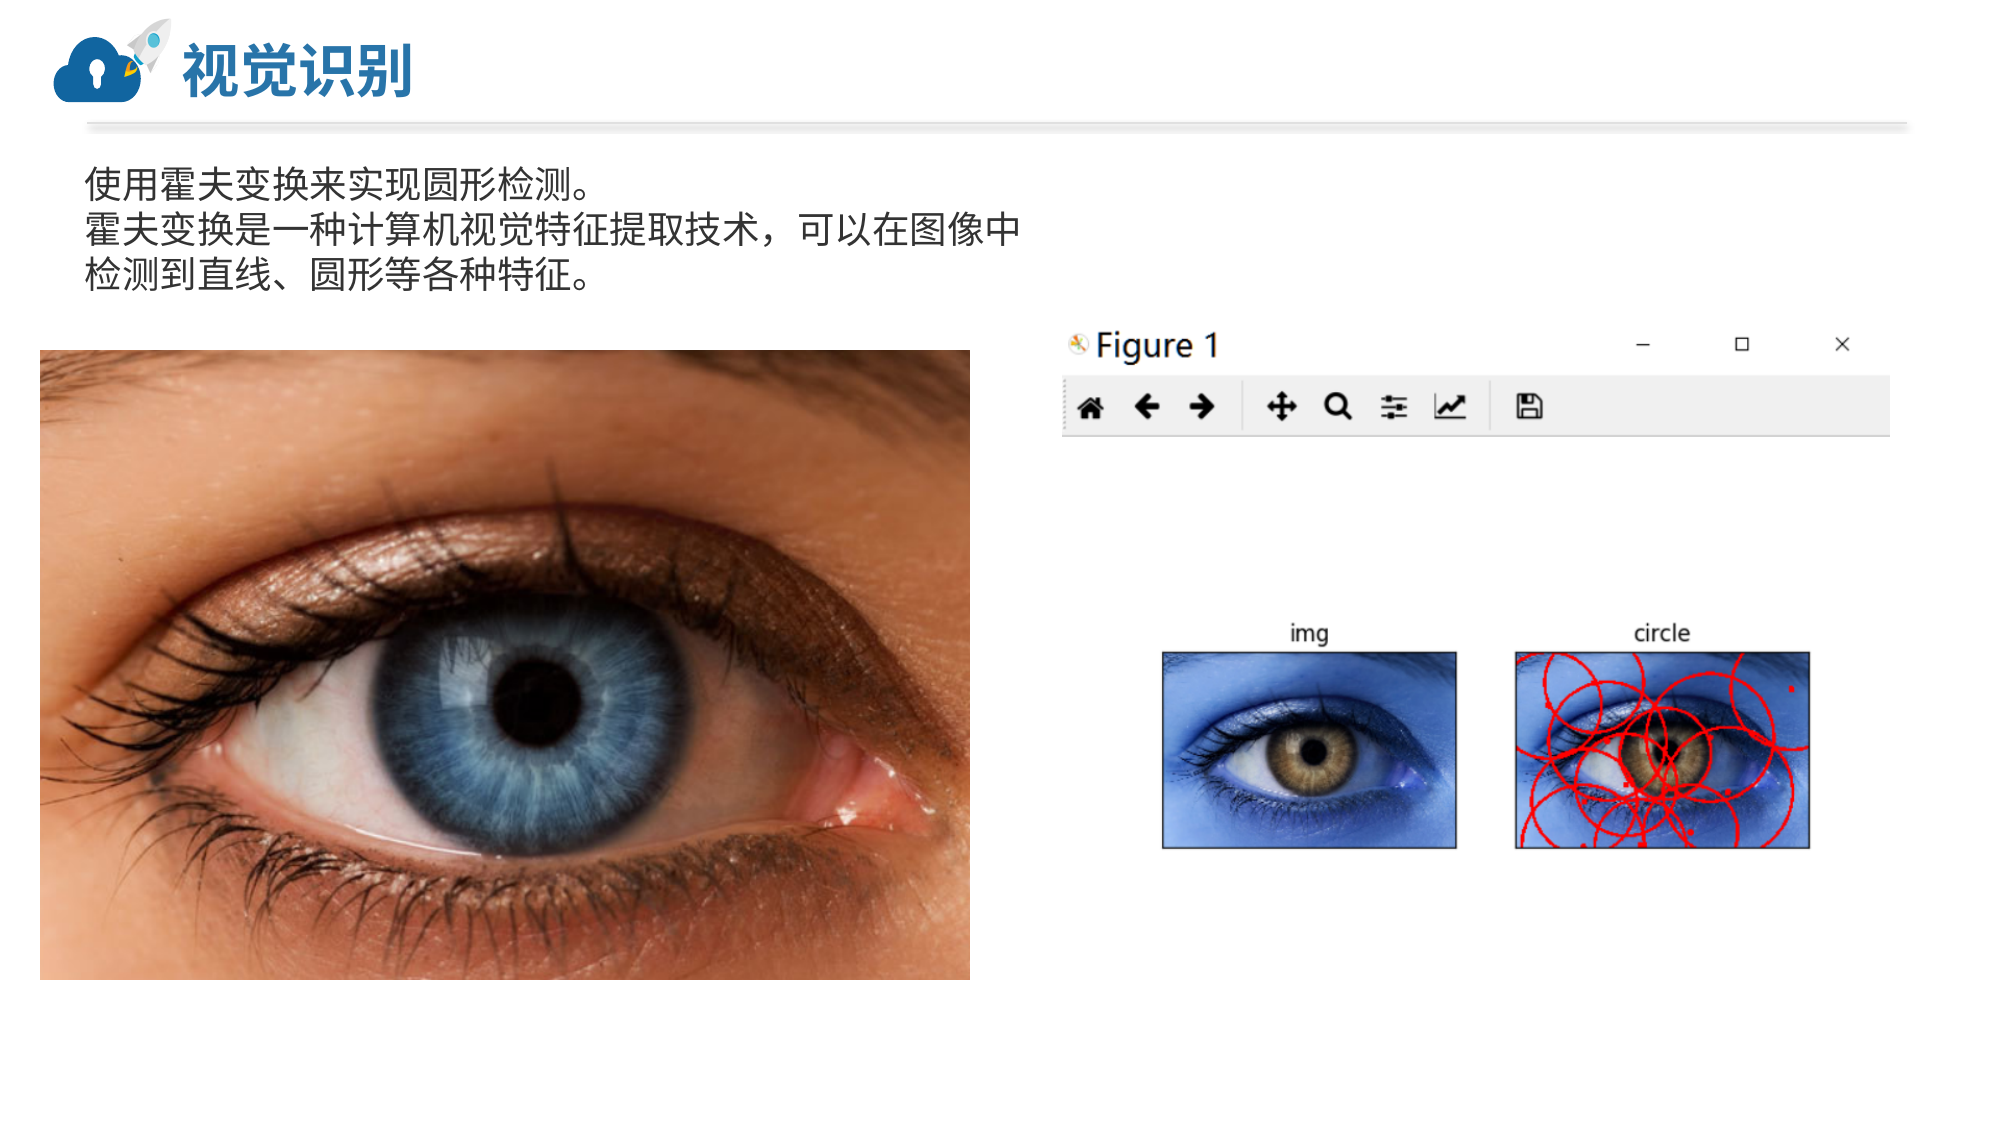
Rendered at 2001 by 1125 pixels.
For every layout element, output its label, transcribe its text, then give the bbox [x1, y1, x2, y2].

title 视觉识别 [181, 29, 1516, 108]
picture [1062, 315, 1890, 1050]
picture [39, 350, 970, 980]
picture [113, 7, 182, 91]
text_box 使用霍夫变换来实现圆形检测。 霍夫变换是一种计算机视觉特征提取技术，可以在图像中检测到直线、圆形等各种特征。 [70, 153, 1042, 304]
